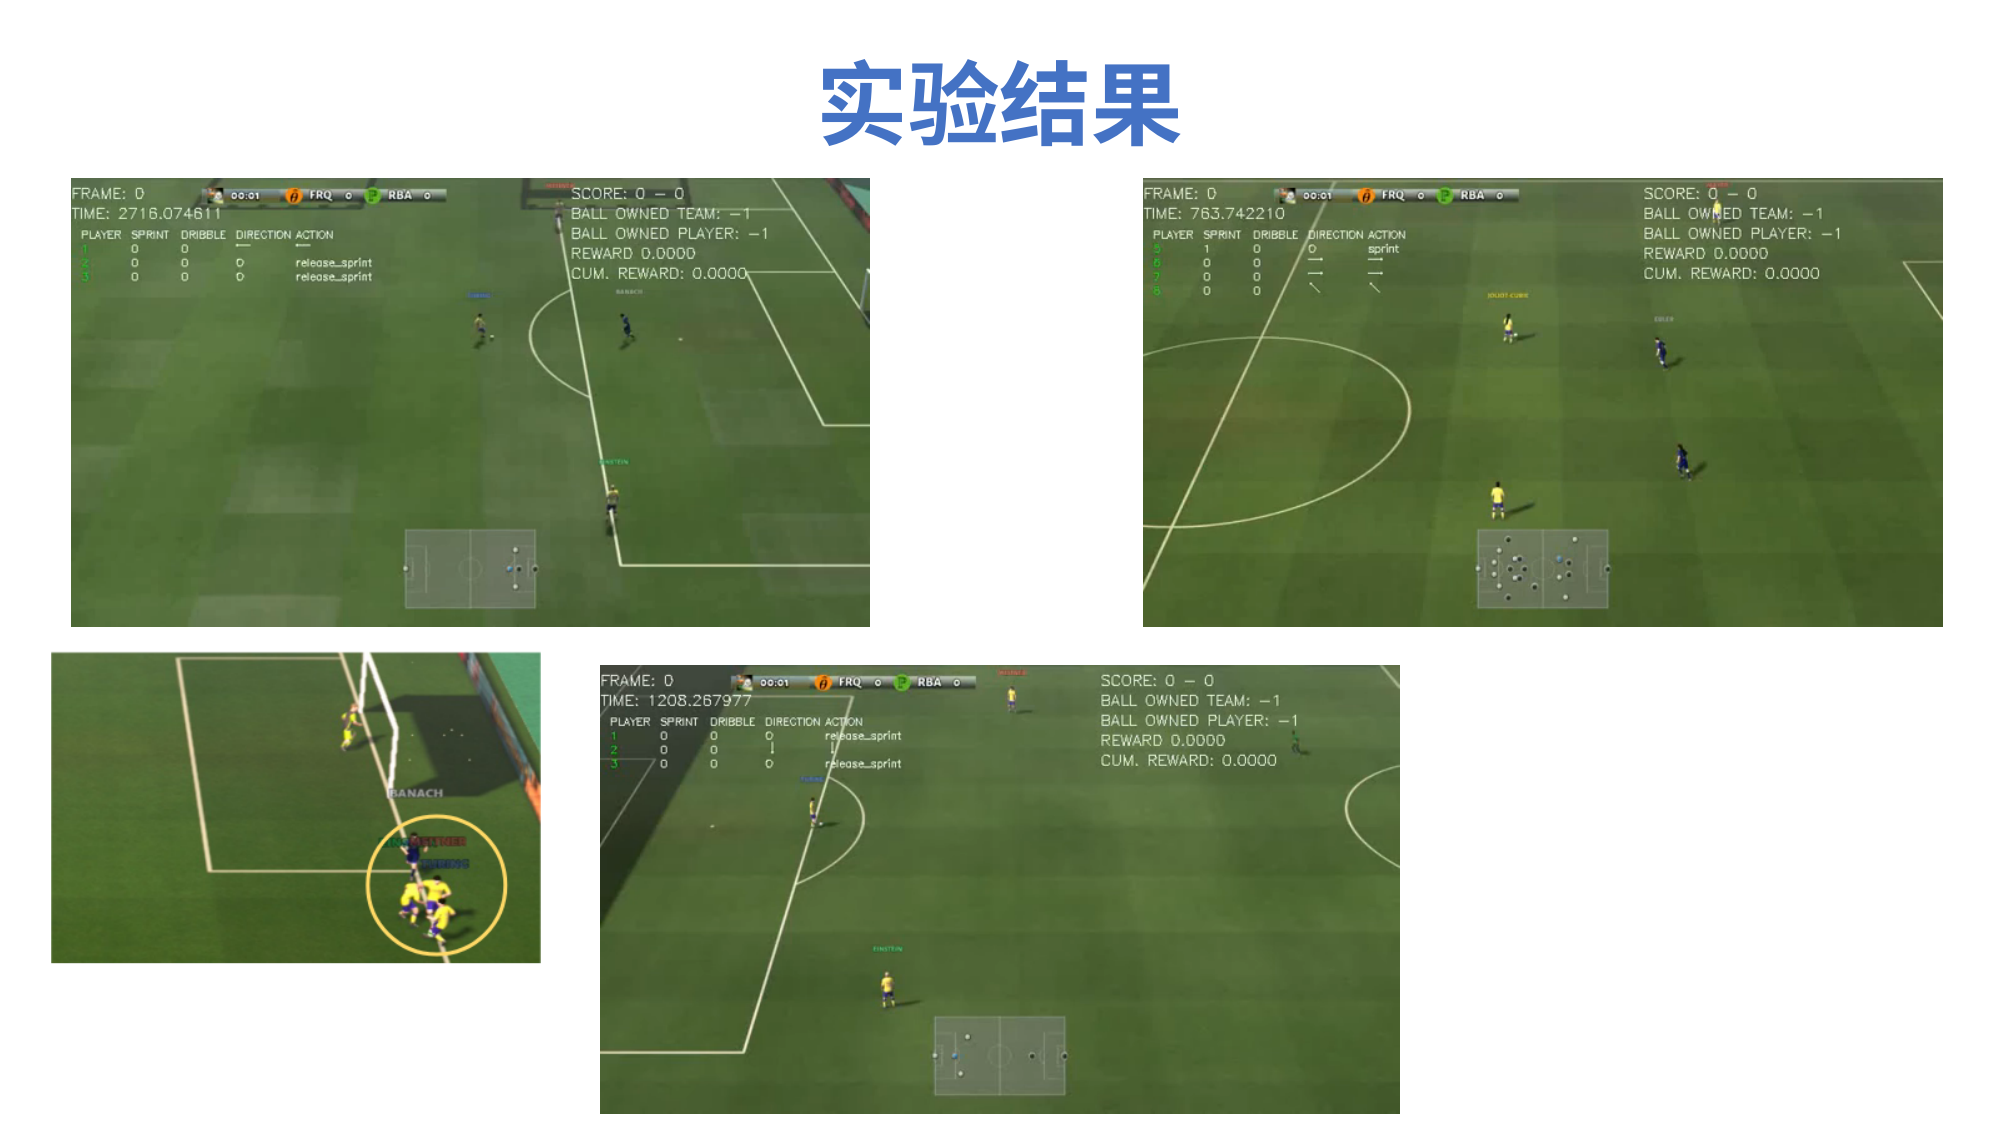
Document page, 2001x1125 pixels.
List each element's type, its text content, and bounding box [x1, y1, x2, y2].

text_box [599, 664, 1400, 1115]
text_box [1142, 177, 1943, 628]
title 实验结果 [137, 0, 1863, 218]
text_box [70, 177, 871, 628]
picture [45, 642, 546, 967]
